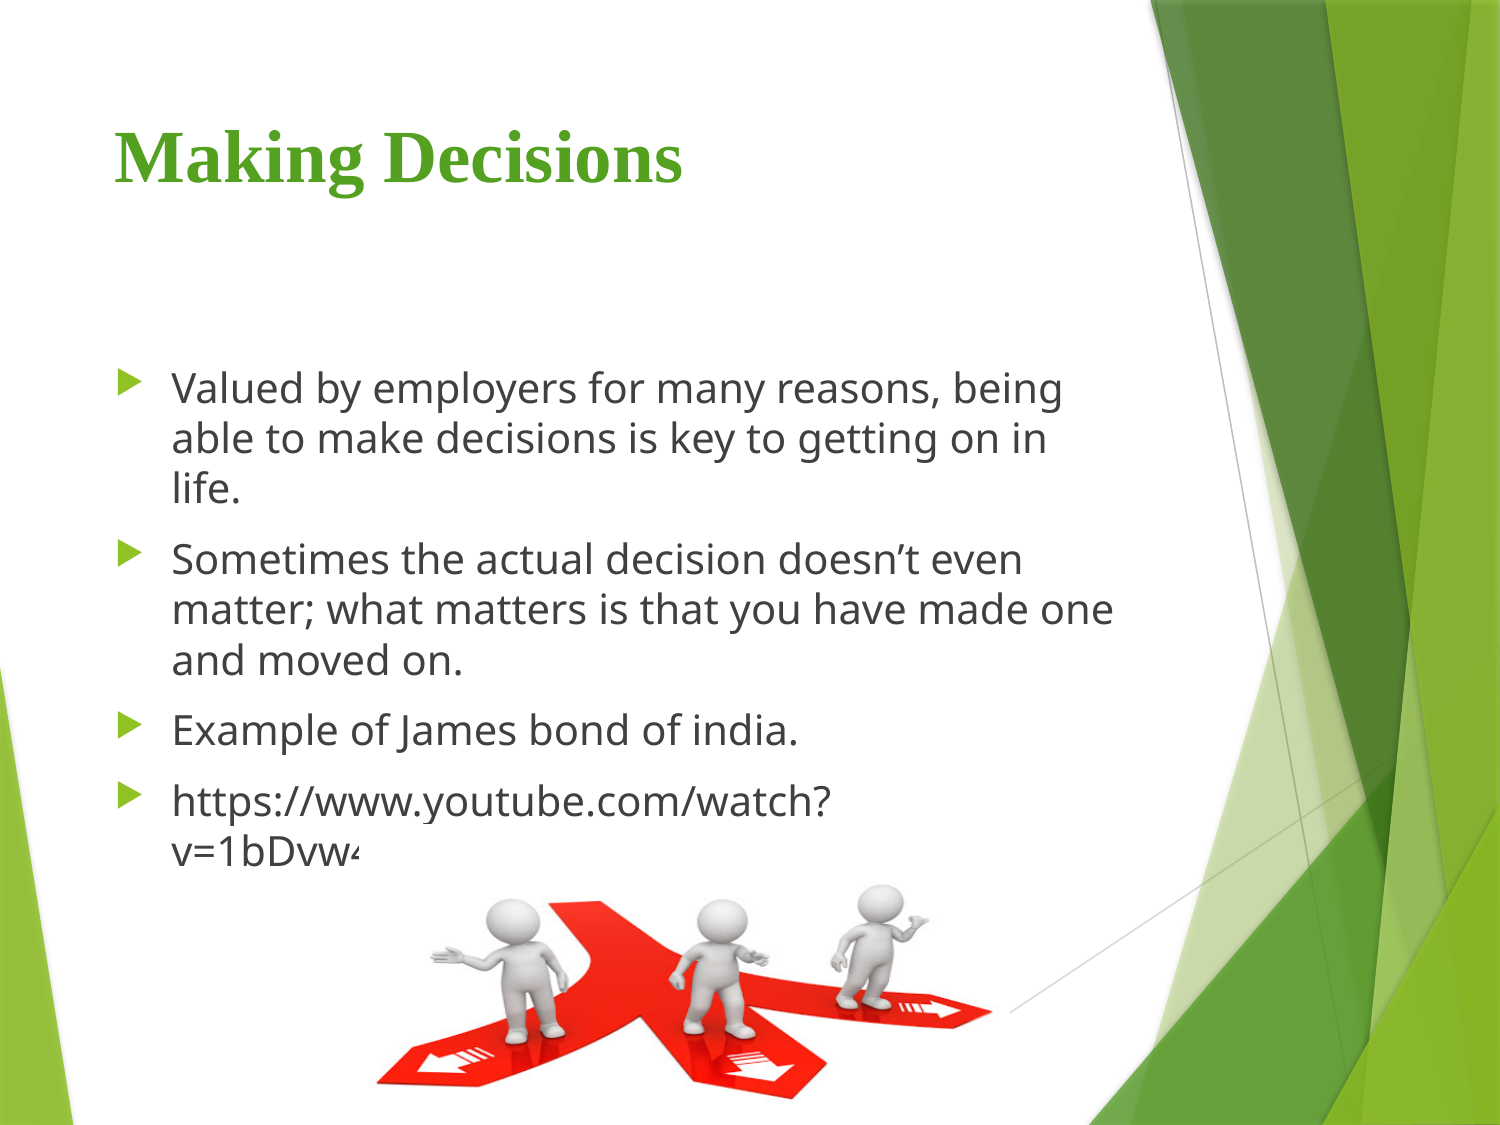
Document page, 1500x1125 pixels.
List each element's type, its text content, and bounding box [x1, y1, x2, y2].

list Valued by employers for many reasons, being able to make decisions is key to getting on in life. Sometimes the actual decision doesn’t even matter; what matters is that you have made one and moved on. Example of James bond of india. https://www.youtube.com/watch?v=1bDvw4UVmyA [99, 354, 1142, 992]
picture [359, 824, 1011, 1125]
title Making Decisions [99, 99, 1142, 317]
